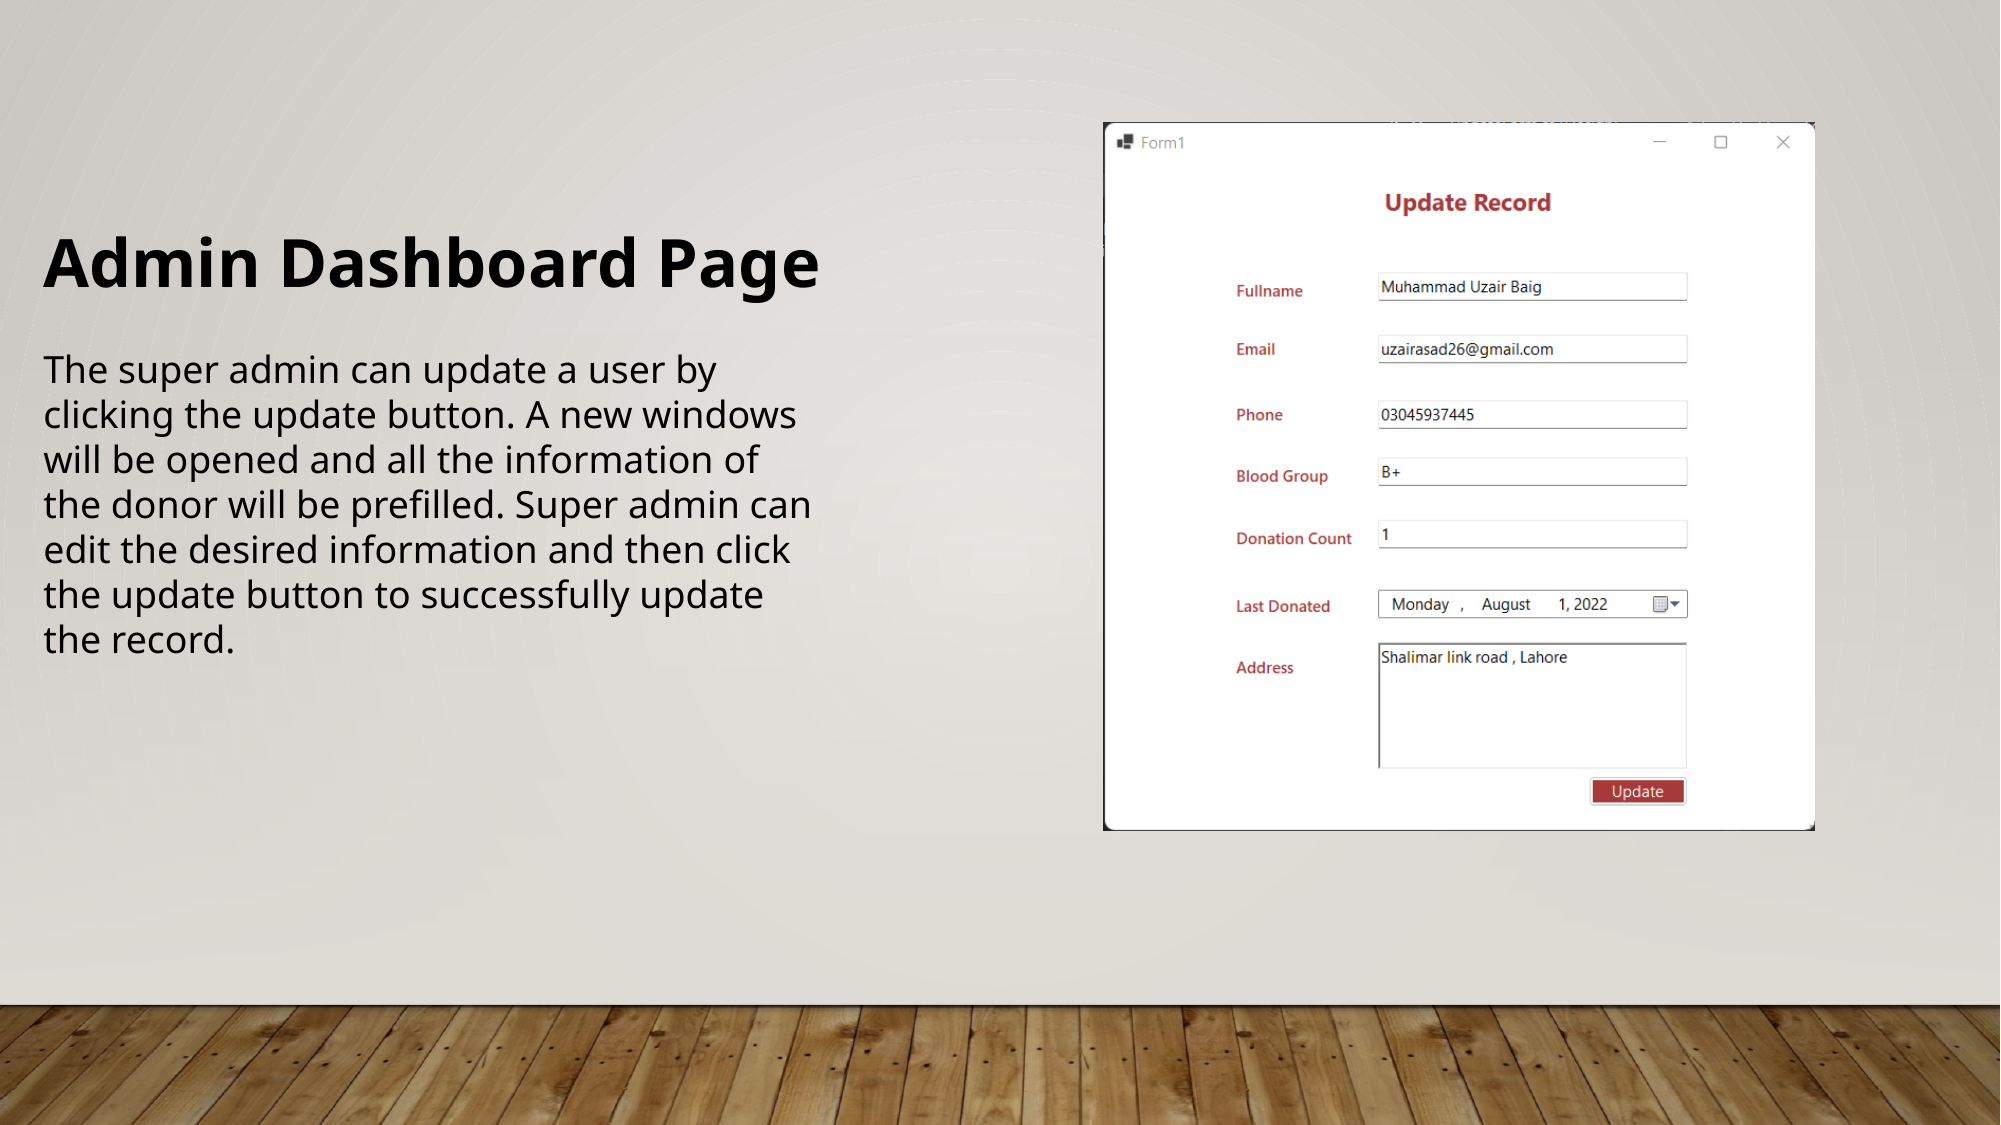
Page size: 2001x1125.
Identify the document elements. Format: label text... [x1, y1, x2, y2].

text_box Admin Dashboard Page The super admin can update a user by clicking the update button. A new windows will be opened and all the information of the donor will be prefilled. Super admin can edit the desired information and then click the update button to successfully update the record. [28, 213, 840, 669]
picture [1103, 122, 1815, 831]
picture [0, 1005, 2000, 1125]
